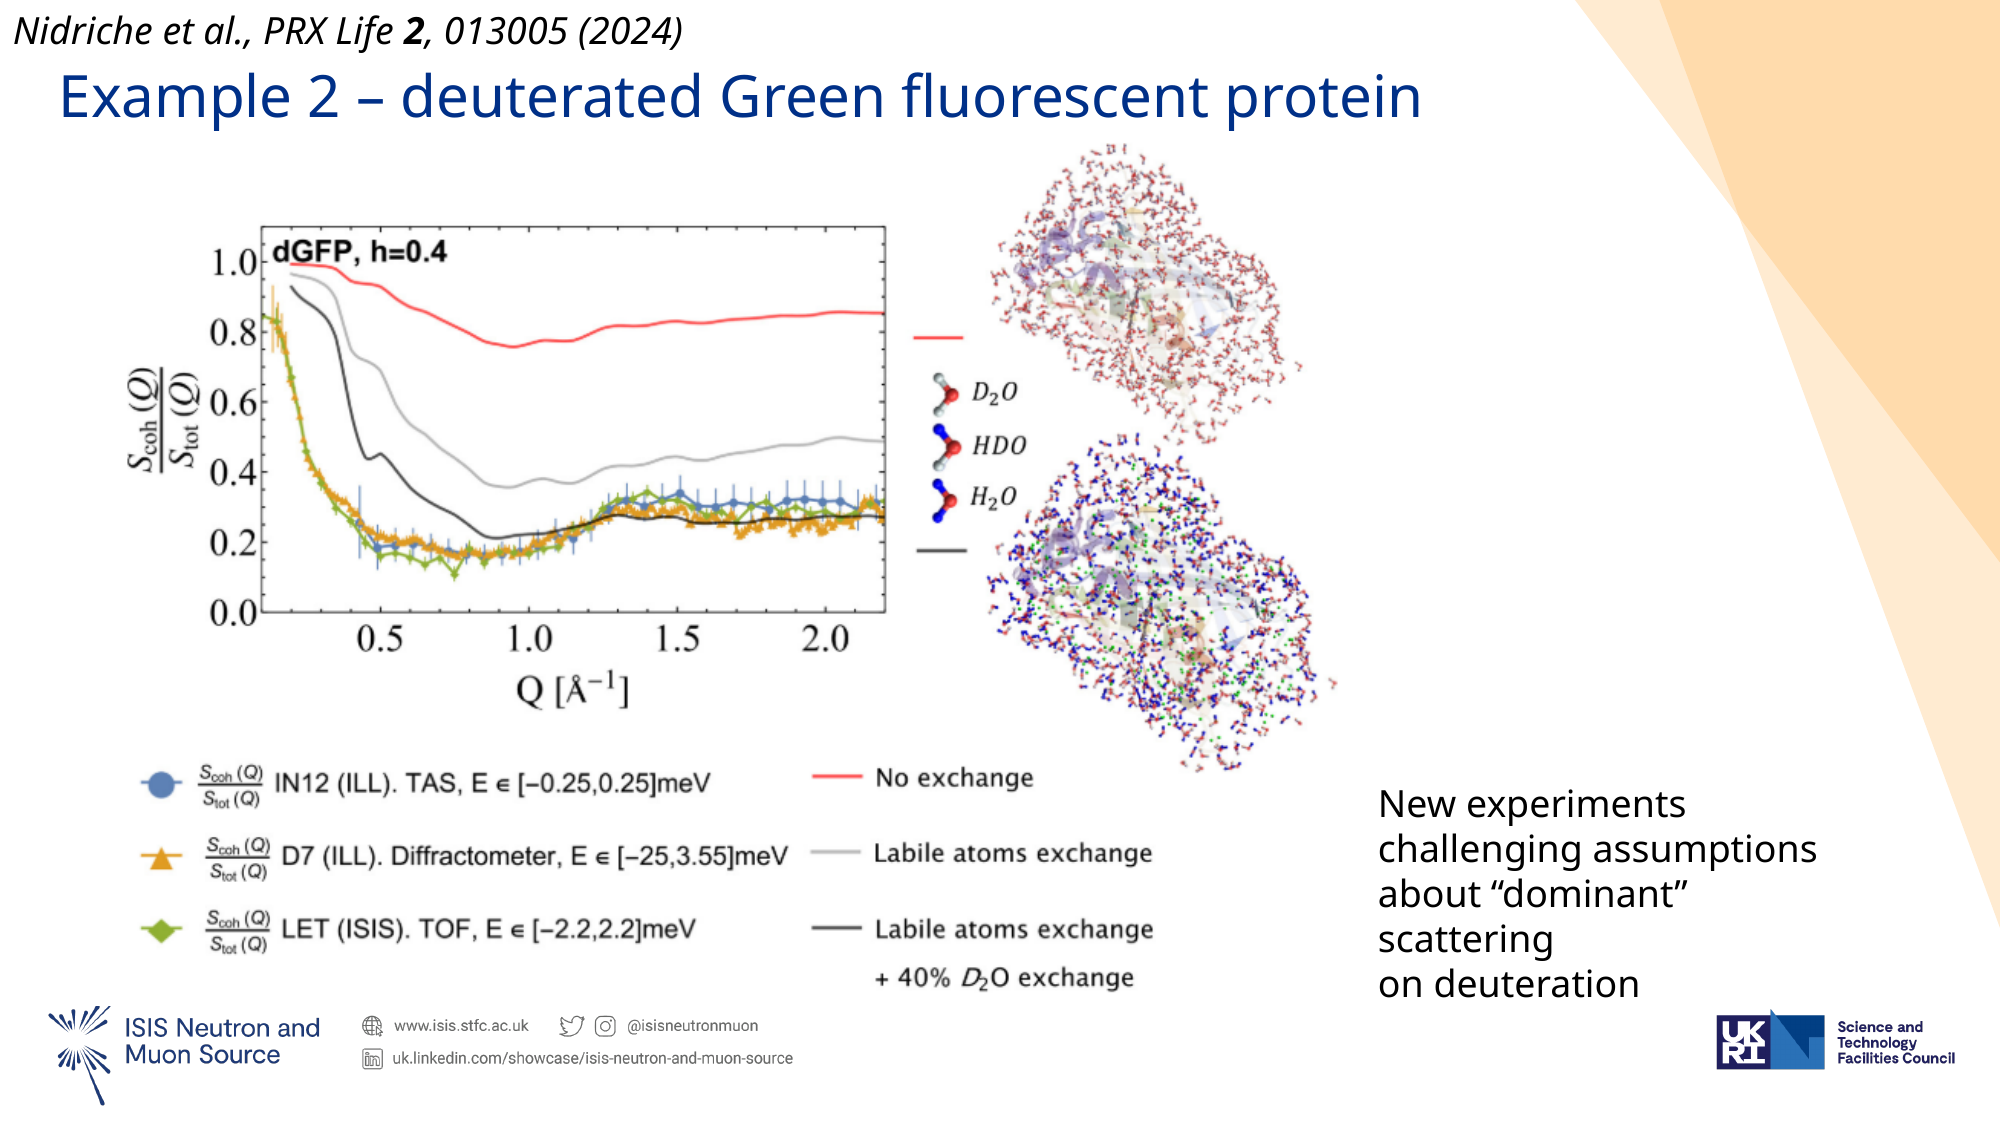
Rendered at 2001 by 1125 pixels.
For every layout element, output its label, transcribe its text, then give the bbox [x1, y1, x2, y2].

title Example 2 – deuterated Green fluorescent protein [43, 59, 1502, 155]
text_box Nidriche et al., PRX Life 2, 013005 (2024) [0, 0, 699, 60]
picture [0, 0, 2000, 1125]
text_box New experiments challenging assumptions about “dominant” scattering on deuteration [1363, 772, 1887, 1013]
